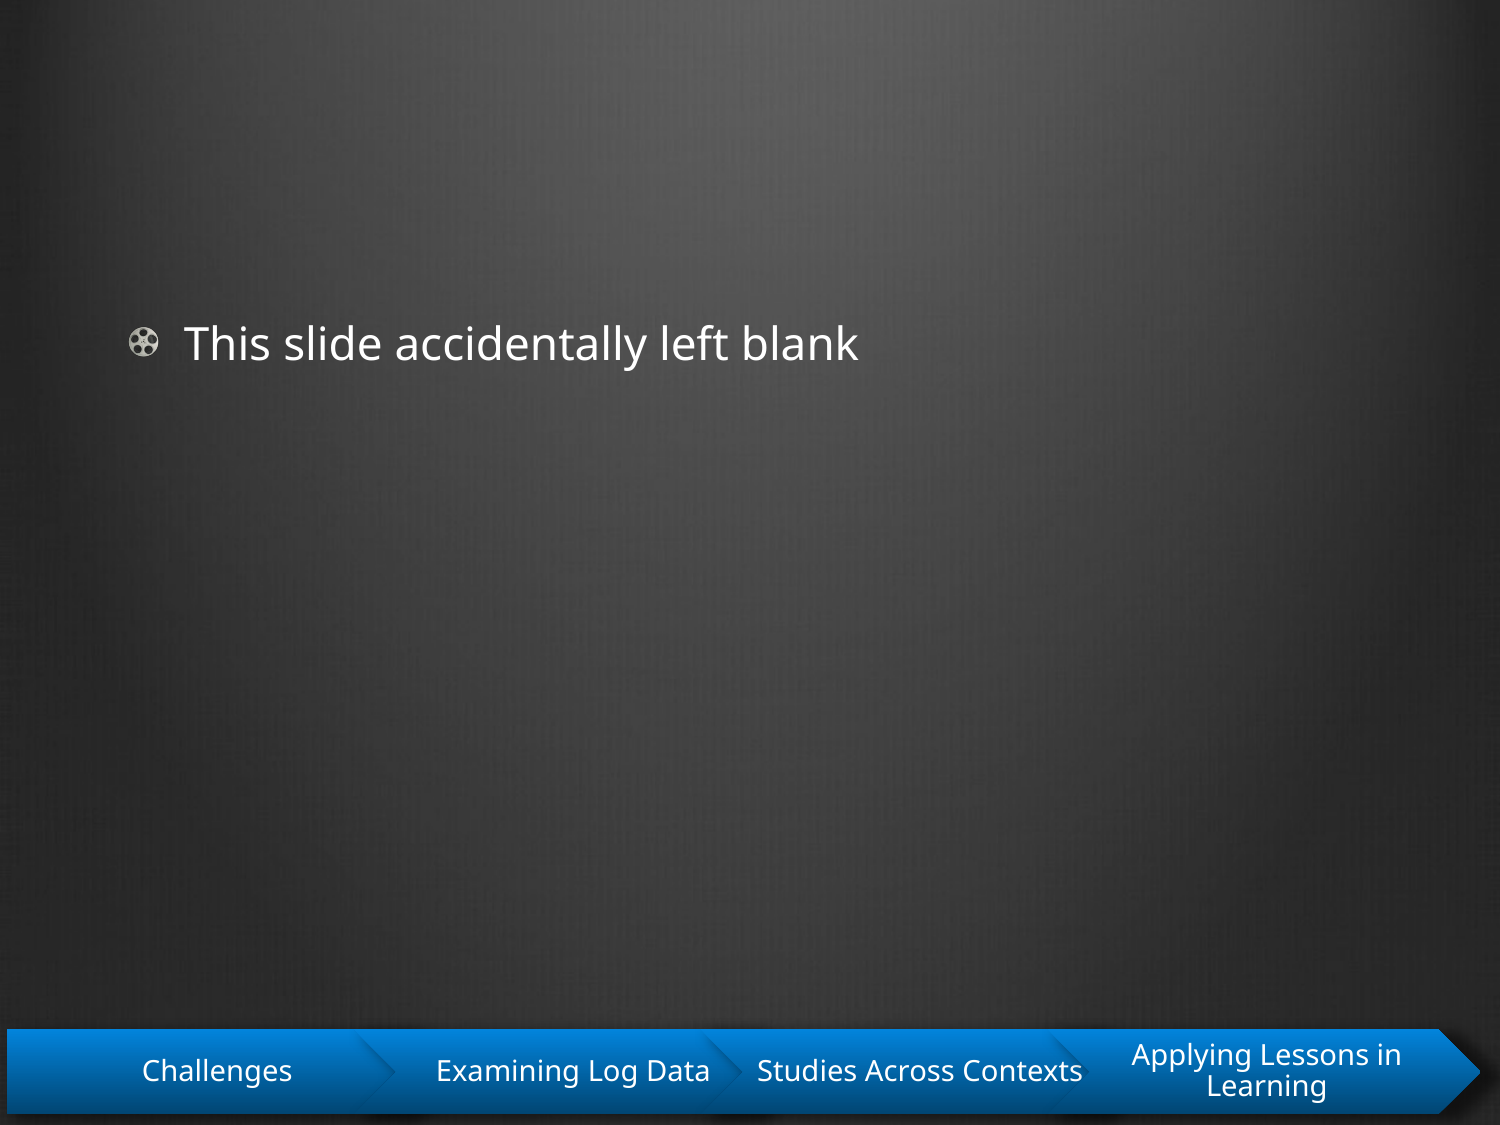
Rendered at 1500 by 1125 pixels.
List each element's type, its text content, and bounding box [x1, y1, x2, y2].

list This slide accidentally left blank [112, 306, 1388, 1005]
picture [127, 325, 160, 358]
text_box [6, 1029, 1482, 1115]
